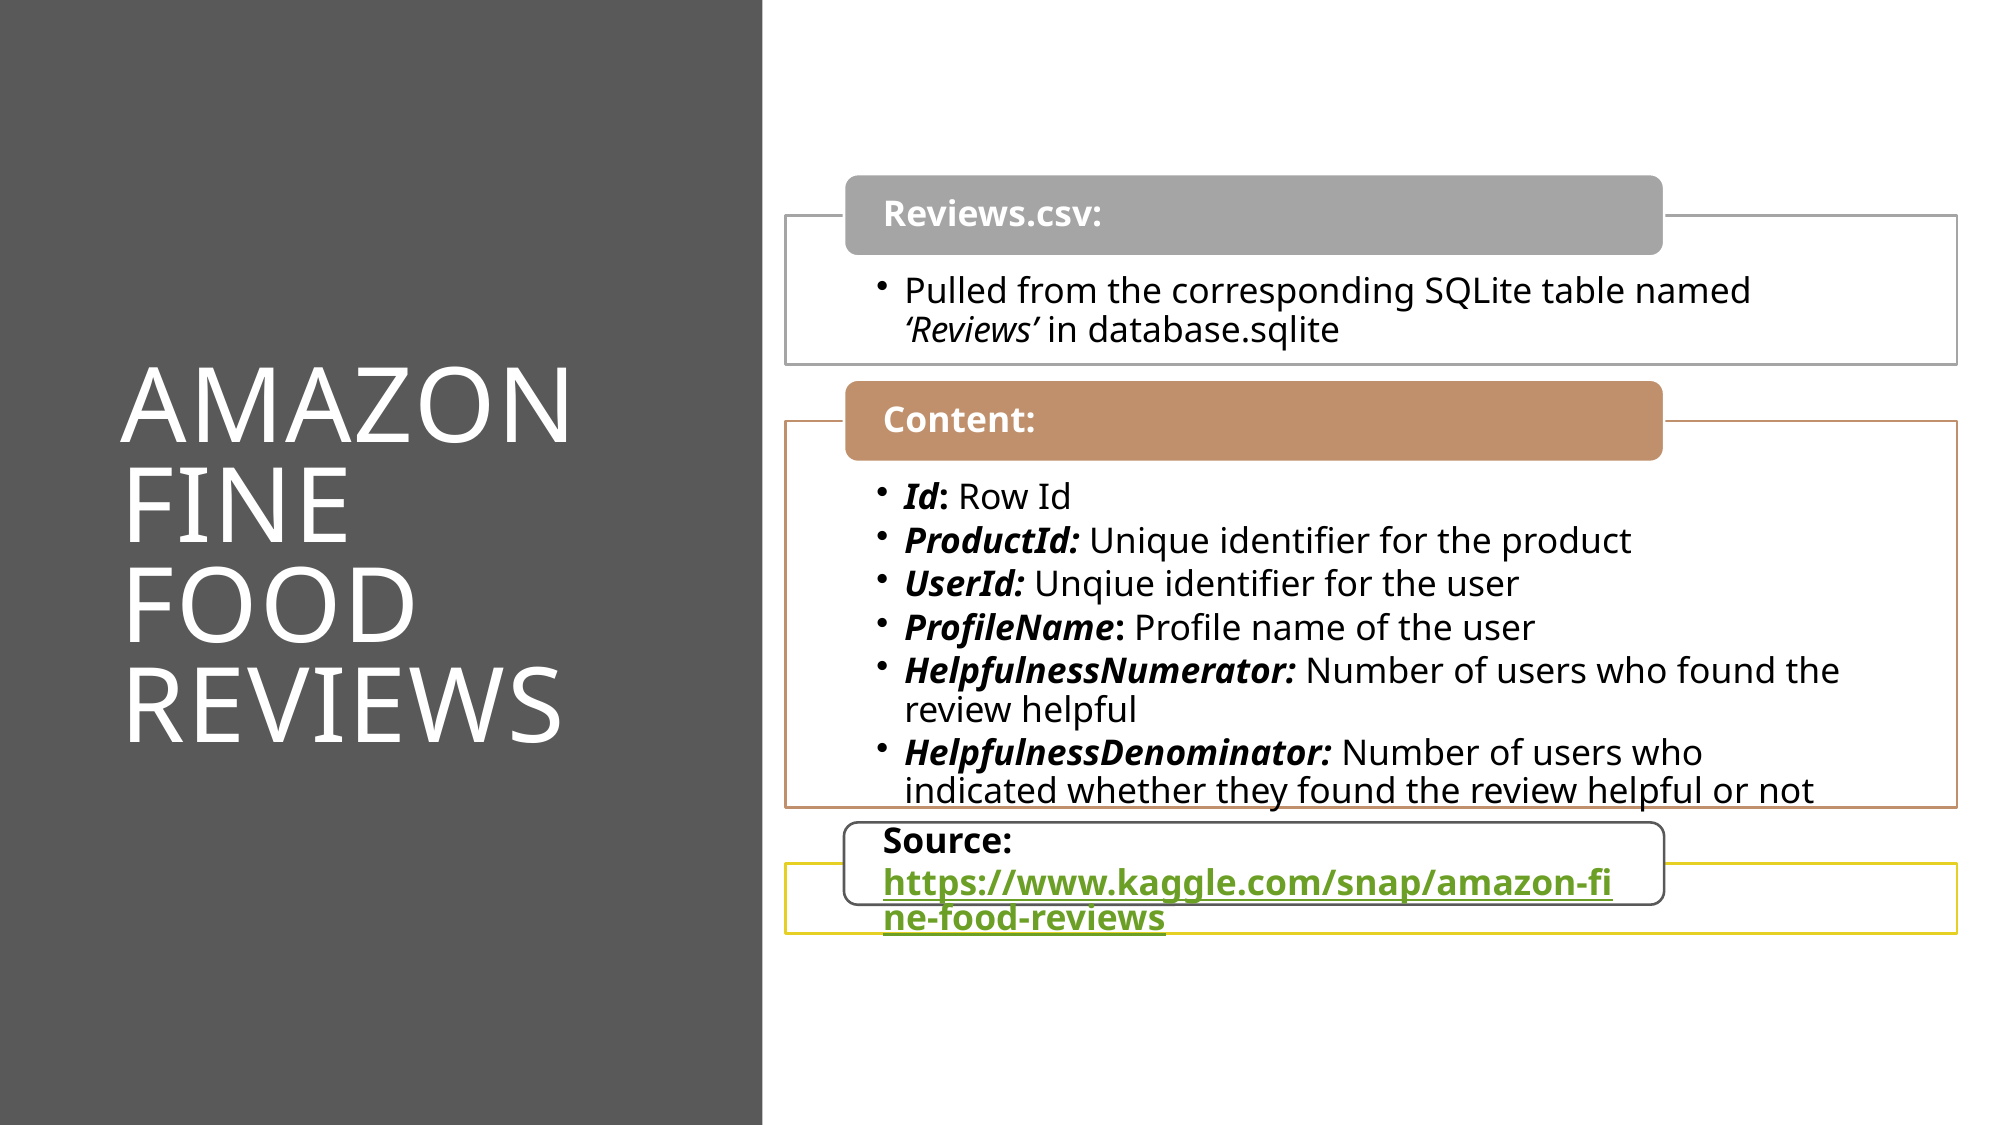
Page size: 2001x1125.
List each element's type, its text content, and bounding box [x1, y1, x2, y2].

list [785, 22, 1958, 1086]
text_box [0, 0, 764, 1125]
title Amazon Fine Food Reviews [105, 105, 666, 1020]
